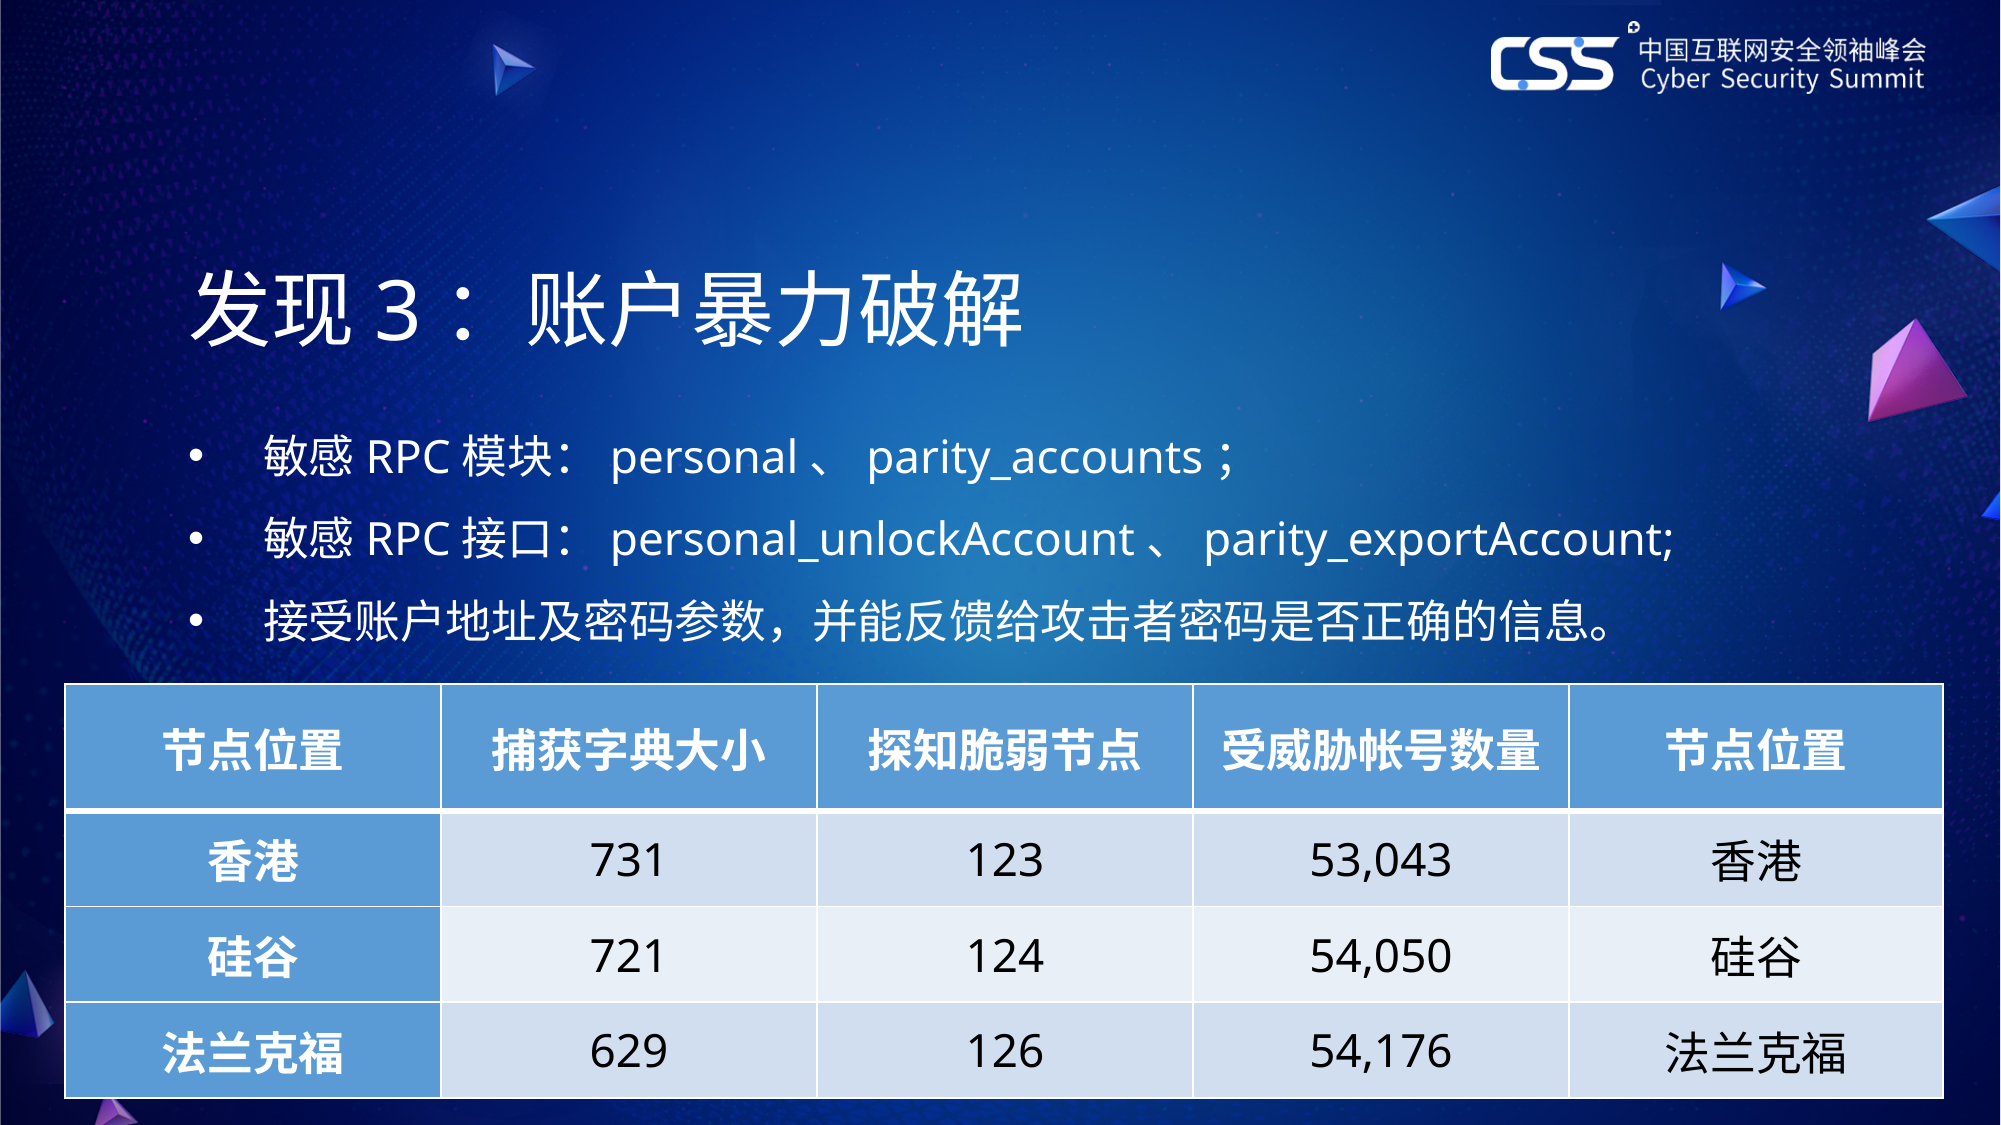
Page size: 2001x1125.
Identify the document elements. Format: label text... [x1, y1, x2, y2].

table_cell 721 [442, 907, 816, 1001]
table_cell 香港 [1570, 814, 1942, 906]
table_header 捕获字典大小 [442, 685, 816, 808]
table_cell 法兰克福 [66, 1003, 440, 1097]
table_cell 123 [818, 814, 1192, 906]
picture [0, 0, 2001, 1125]
table_cell 硅谷 [66, 907, 440, 1001]
text_box 发现3：账户暴力破解 [173, 250, 1746, 365]
table_header 节点位置 [66, 685, 440, 808]
table_cell 硅谷 [1570, 907, 1942, 1001]
table_cell 法兰克福 [1570, 1003, 1942, 1097]
table_cell 126 [818, 1003, 1192, 1097]
table_cell 54,176 [1194, 1003, 1568, 1097]
table_cell 54,050 [1194, 907, 1568, 1001]
table_cell 629 [442, 1003, 816, 1097]
table_cell 53,043 [1194, 814, 1568, 906]
text_box 敏感RPC模块：personal、parity_accounts； 敏感RPC接口：personal_unlockAccount、parity_exportAccount; 接受账户地址及密码参数，并能反馈给攻击者密码是否正确的信息。 [173, 392, 1835, 655]
table_header 节点位置 [1570, 685, 1942, 808]
table_header 探知脆弱节点 [818, 685, 1192, 808]
table_header 受威胁帐号数量 [1194, 685, 1568, 808]
table_cell 124 [818, 907, 1192, 1001]
table_cell 731 [442, 814, 816, 906]
table_cell 香港 [66, 814, 440, 906]
